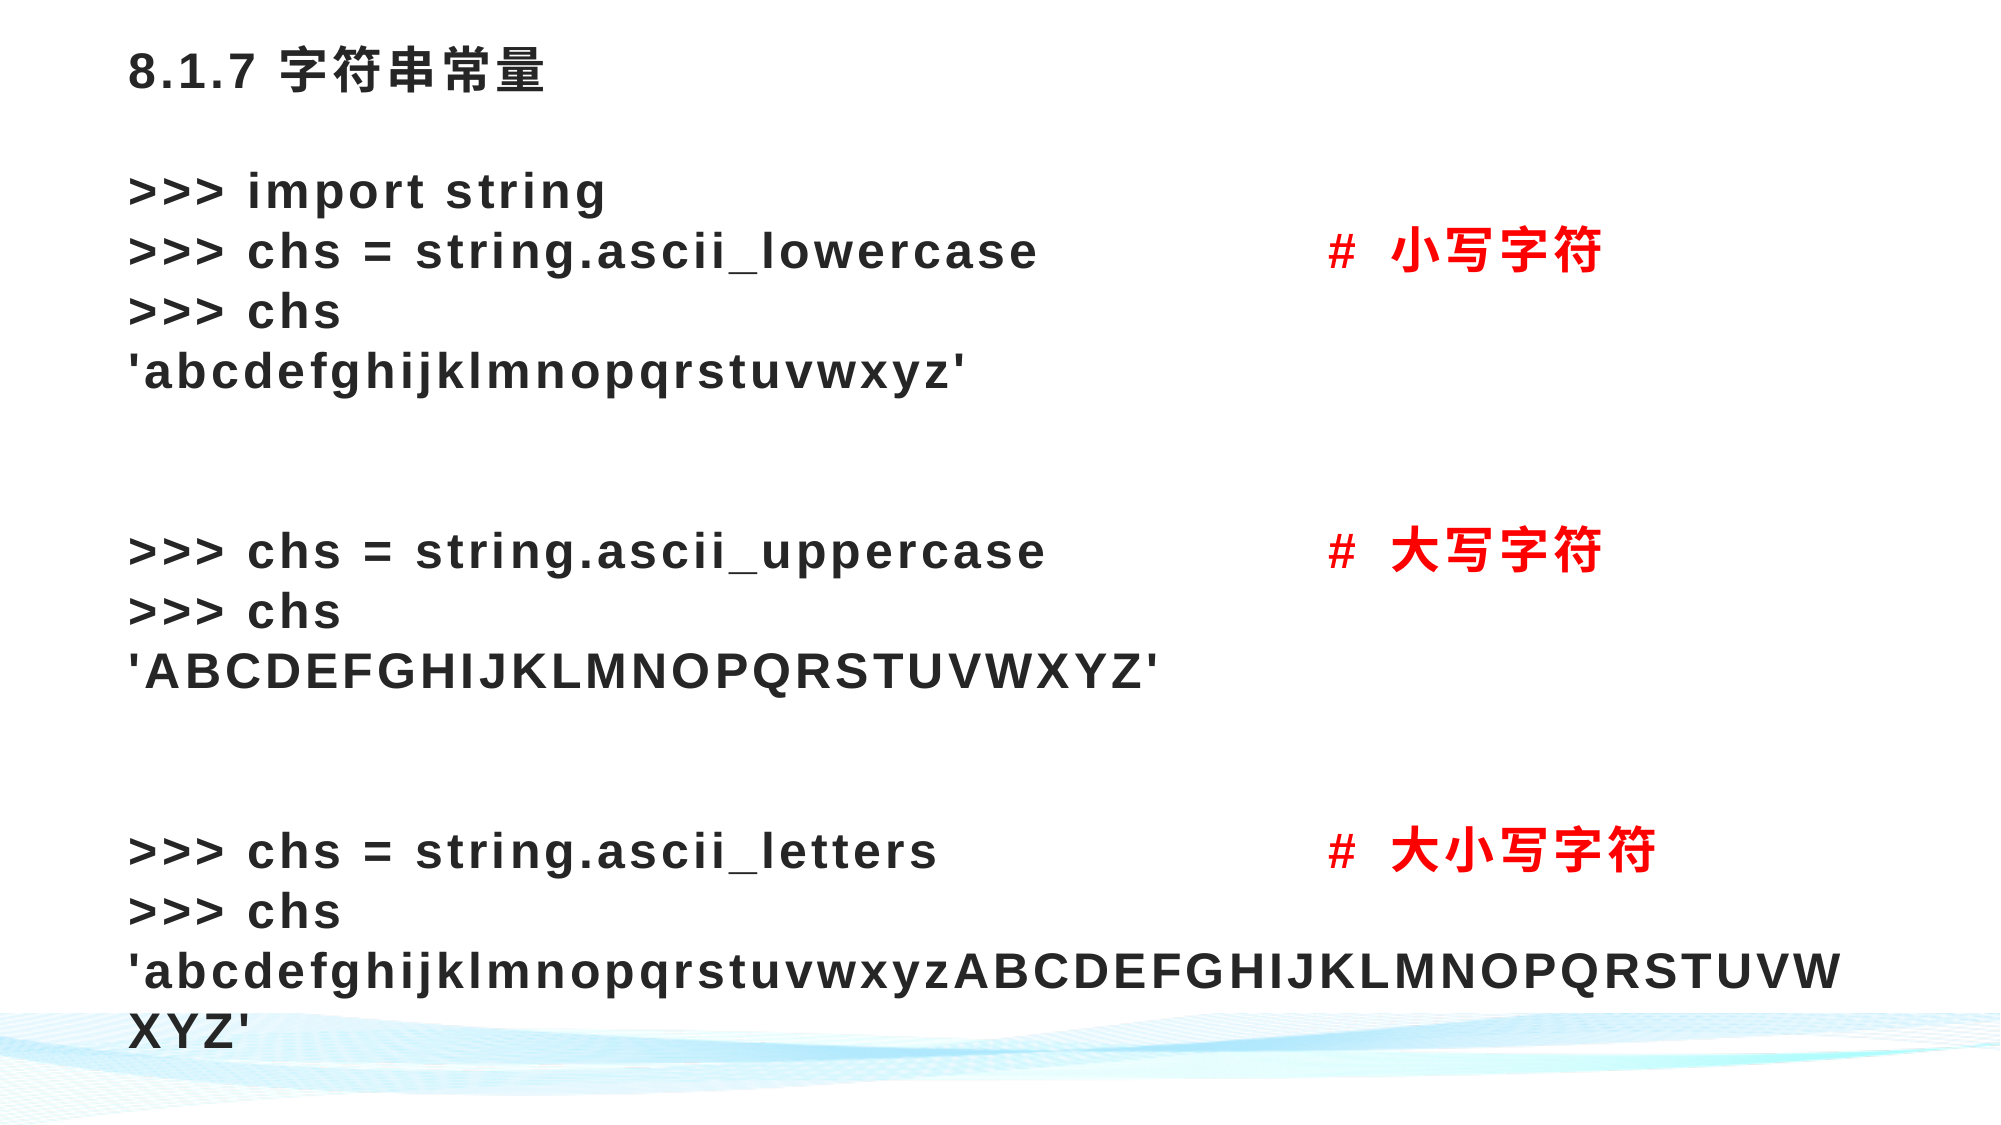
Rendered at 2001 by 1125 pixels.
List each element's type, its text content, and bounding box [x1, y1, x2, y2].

picture [0, 1013, 2000, 1125]
title 8.1.7 字符串常量 >>> import string >>> chs = string.ascii_lowercase # 小写字符 >>> chs 'abcdefghijklmnopqrstuvwxyz' >>> chs = string.ascii_uppercase # 大写字符 >>> chs 'ABCDEFGHIJKLMNOPQRSTUVWXYZ' >>> chs = string.ascii_letters # 大小写字符 >>> chs 'abcdefghijklmnopqrstuvwxyzABCDEFGHIJKLMNOPQRSTUVWXYZ' [114, 30, 1895, 1071]
